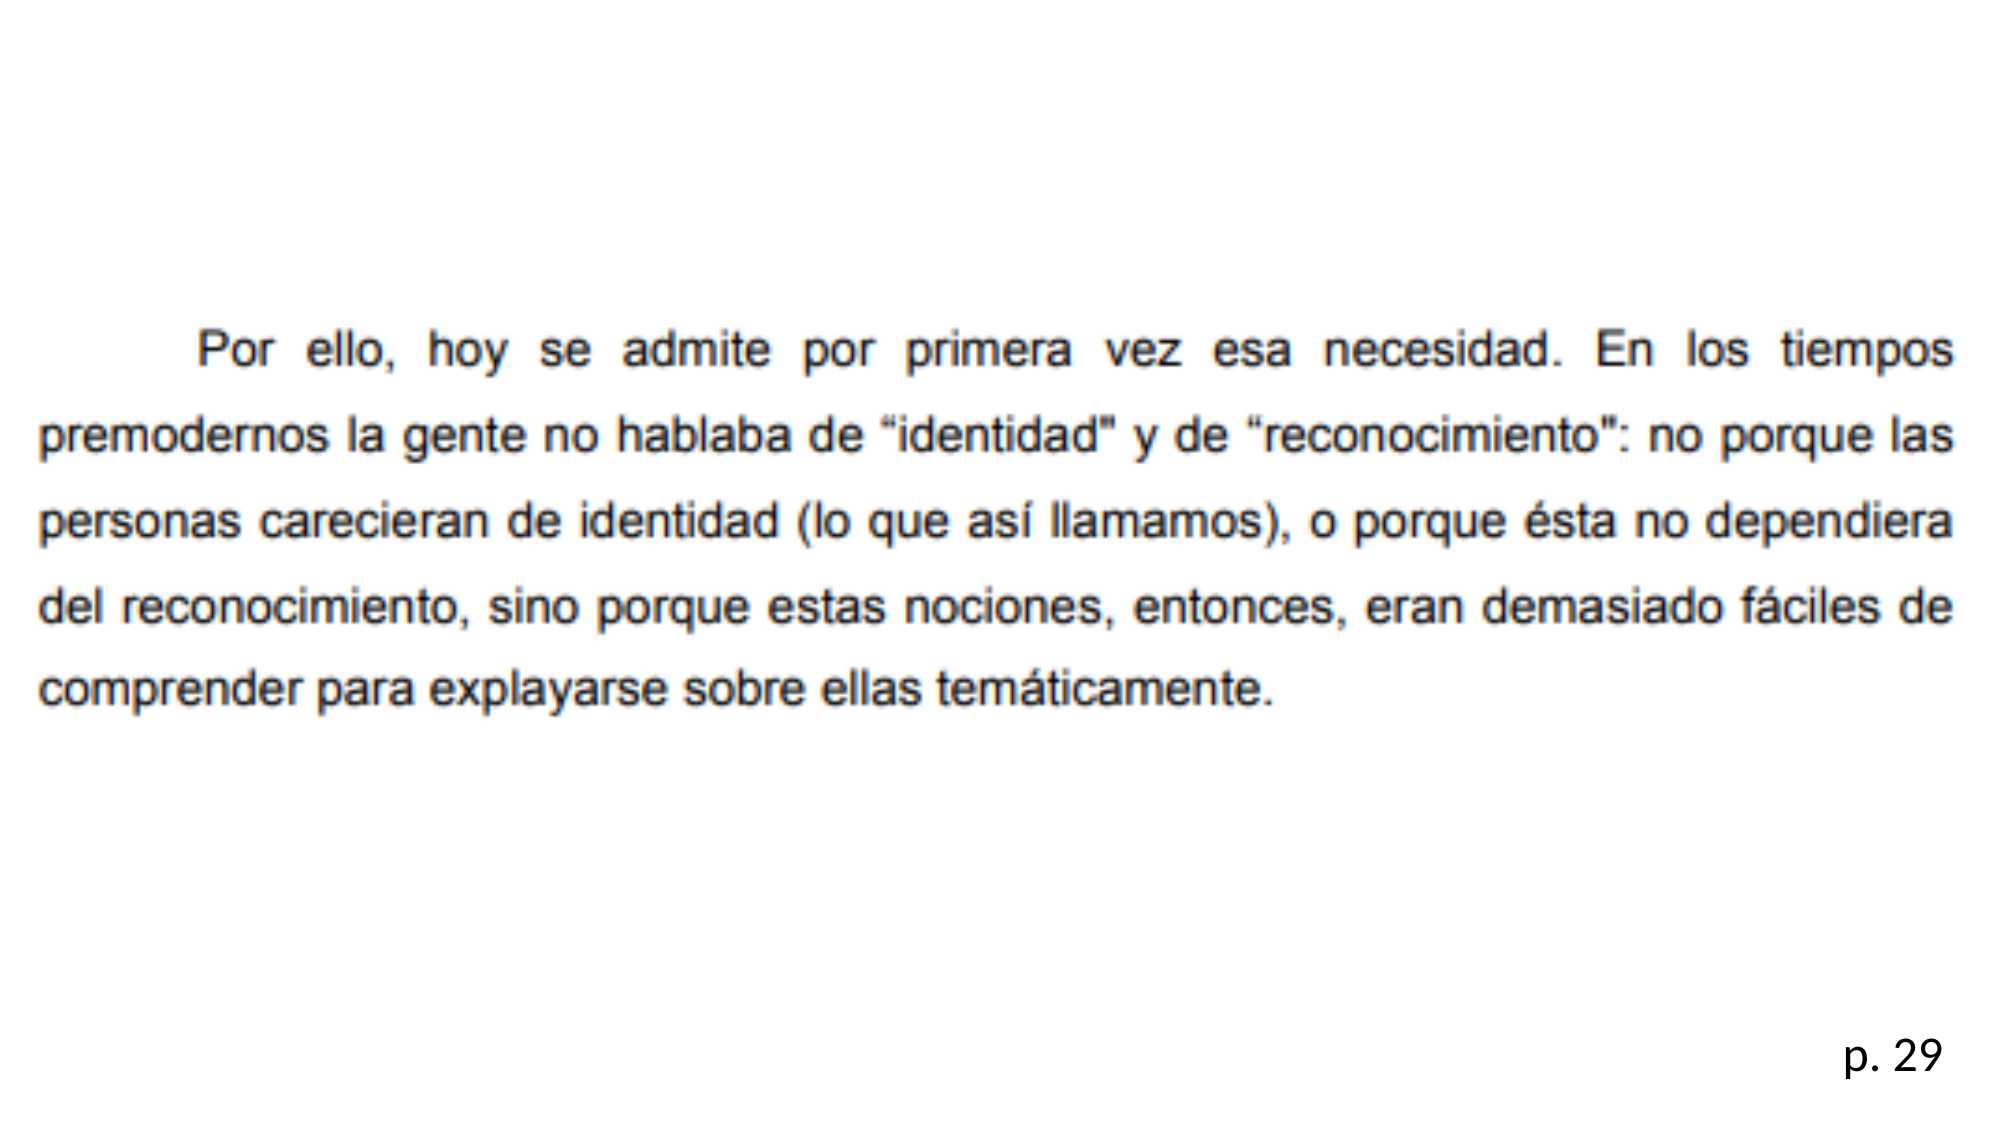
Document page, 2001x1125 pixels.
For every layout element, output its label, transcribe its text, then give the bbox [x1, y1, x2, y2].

picture [0, 315, 1998, 725]
text_box p. 29 [1827, 1014, 1971, 1089]
